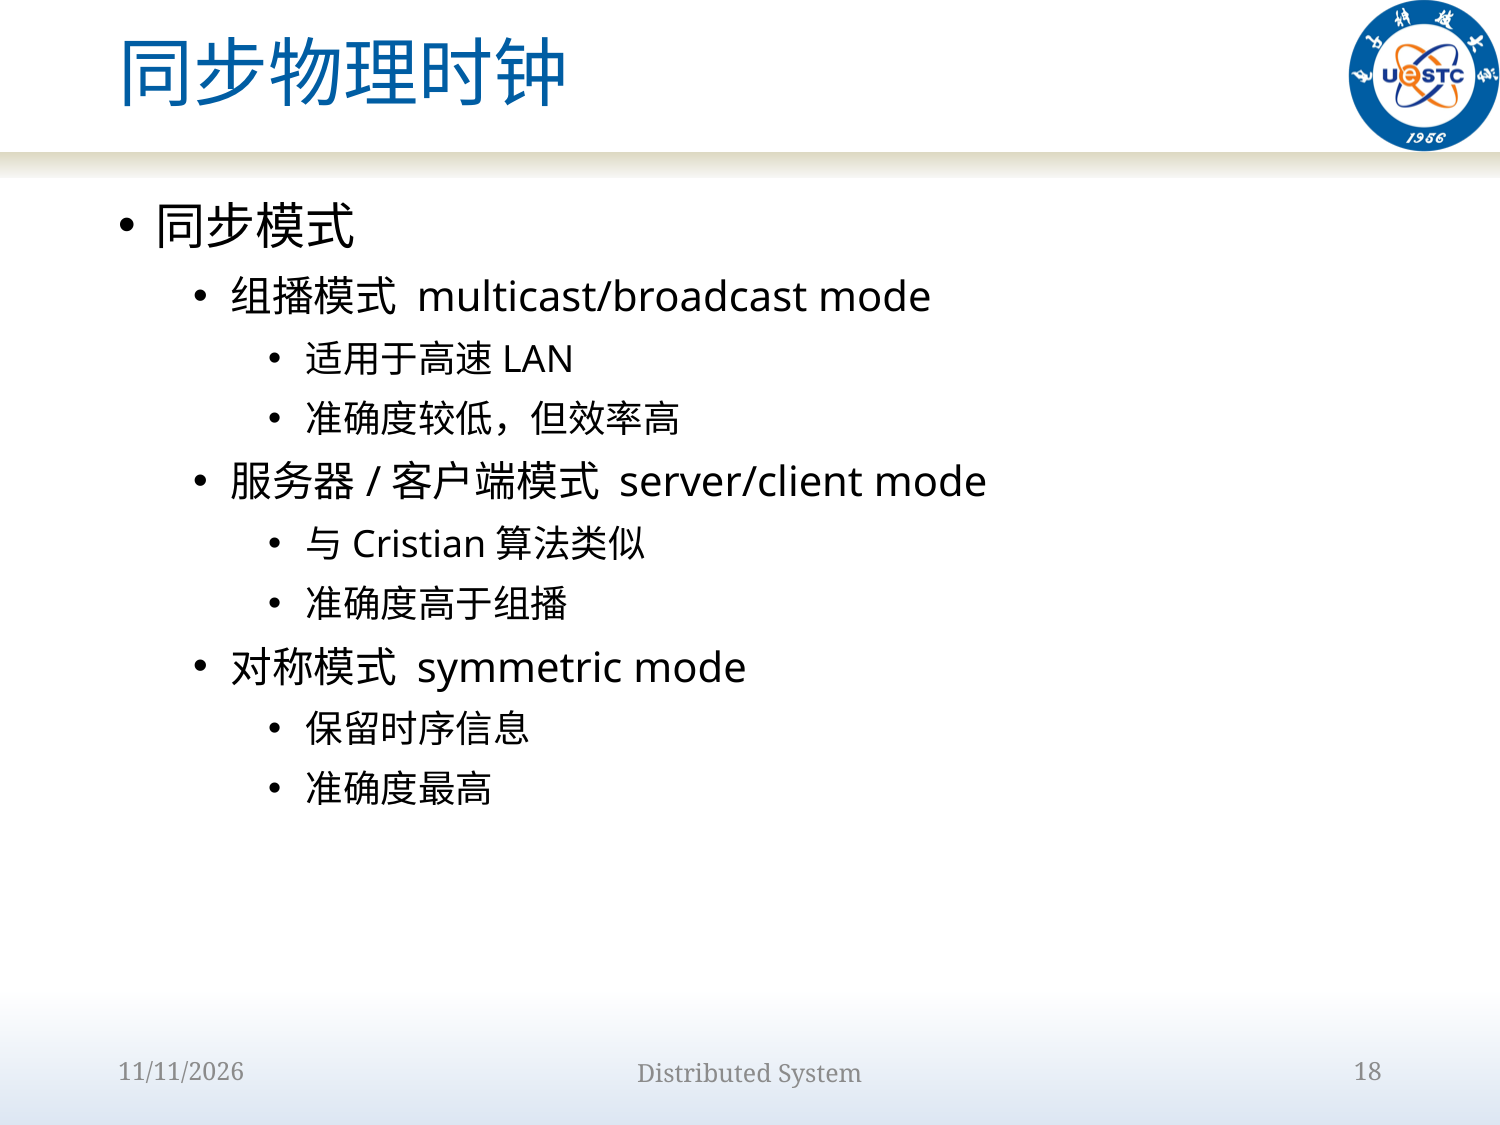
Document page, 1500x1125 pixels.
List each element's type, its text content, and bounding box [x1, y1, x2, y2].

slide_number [103, 1042, 414, 1103]
slide_number 18 [1085, 1042, 1397, 1103]
footer Distributed System [414, 1042, 1085, 1103]
title 同步物理时钟 [103, 0, 1348, 153]
picture [1348, 0, 1500, 152]
list 同步模式 组播模式 multicast/broadcast mode 适用于高速LAN 准确度较低，但效率高 服务器/客户端模式 server/client mode 与Cristian算法类似 准确度高于组播 对称模式 symmetric mode 保留时序信息 准确度最高 [103, 181, 1397, 1014]
